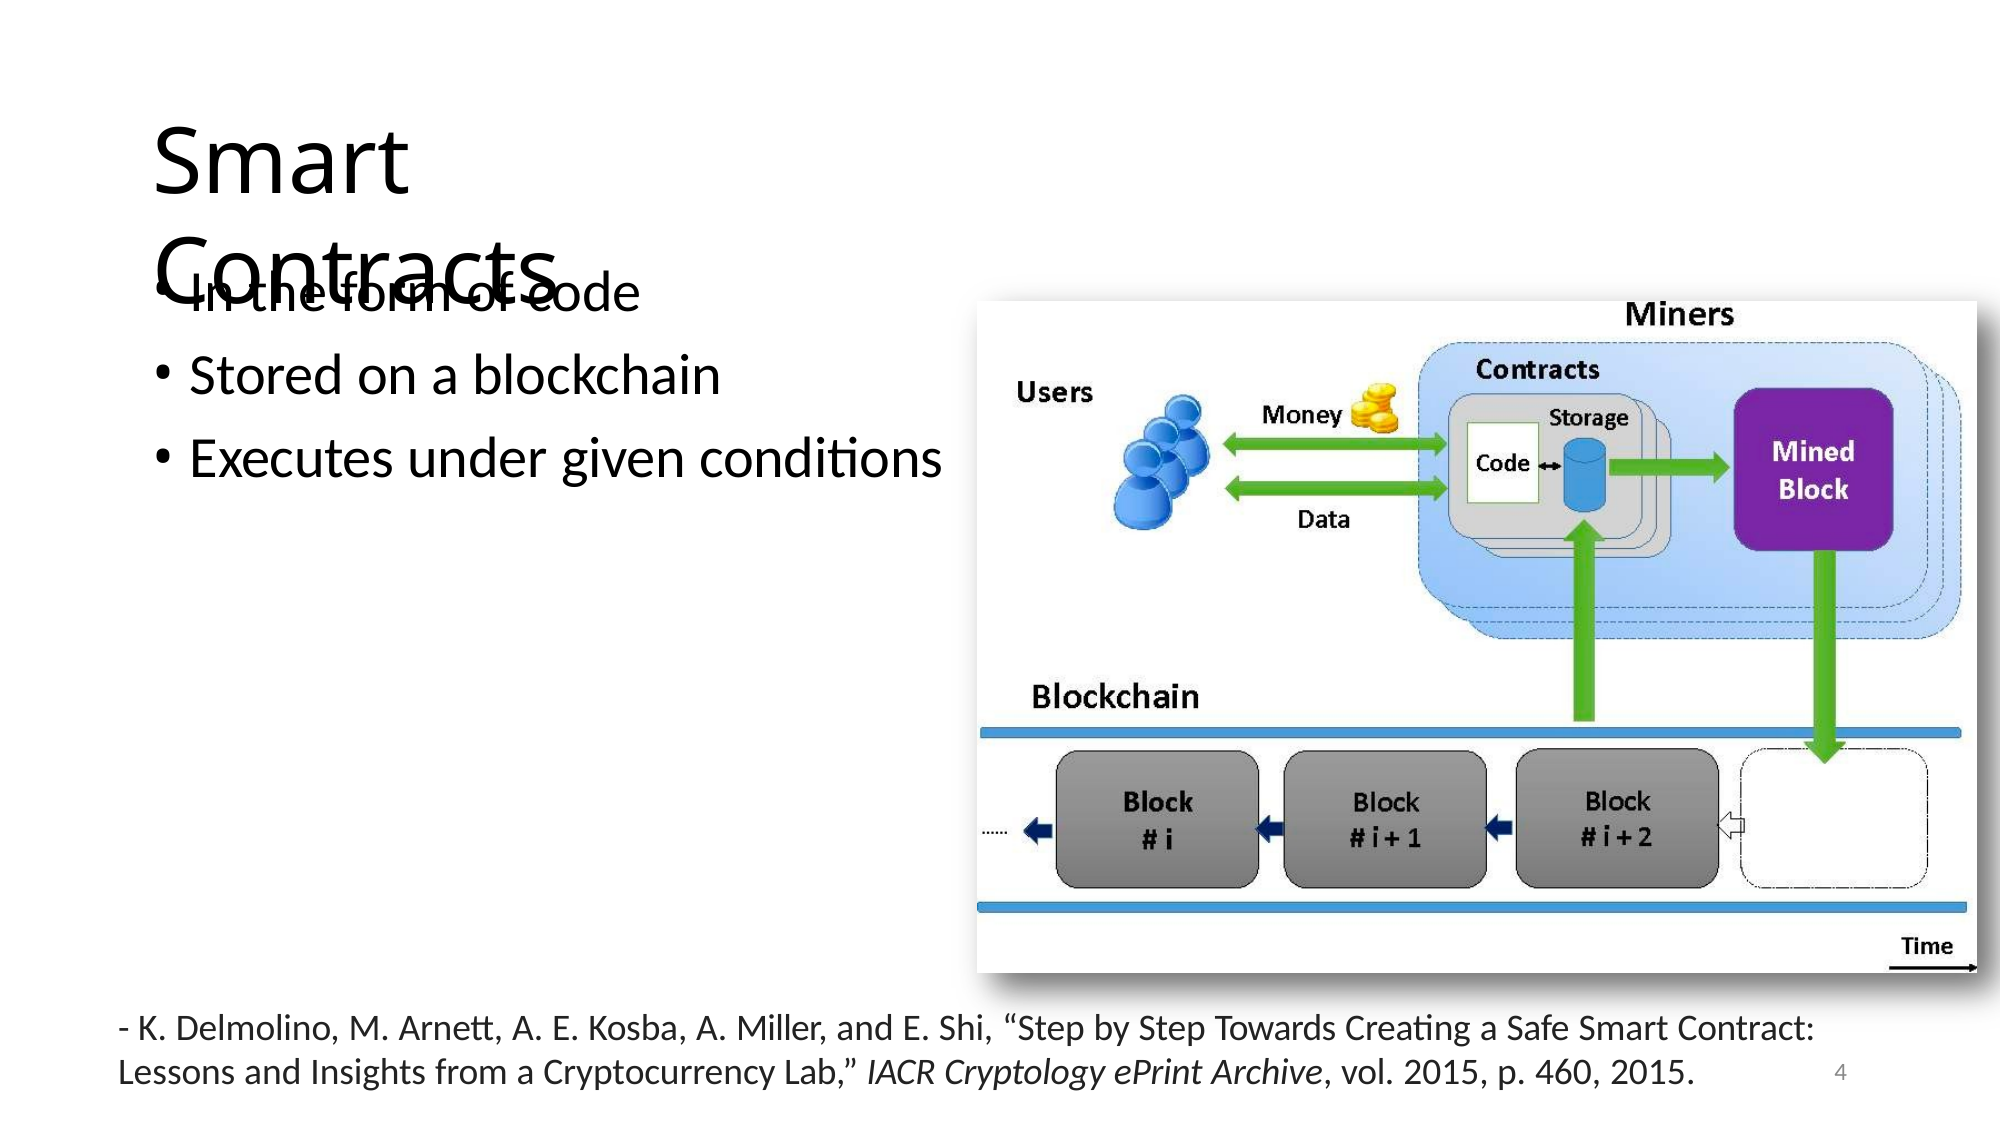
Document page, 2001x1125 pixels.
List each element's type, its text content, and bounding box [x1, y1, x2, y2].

text_box In the form of code Stored on a blockchain Executes under given conditions [150, 237, 954, 490]
text_box - K. Delmolino, M. Arnett, A. E. Kosba, A. Miller, and E. Shi, “Step by Step Towards Creating a Safe Smart Contract: Lessons and Insights from a Cryptocurrency Lab,” IACR Cryptology ePrint Archive, vol. 2015, p. 460, 2015. [115, 999, 1836, 1092]
title Smart Contracts [150, 100, 746, 237]
text_box 4 [1836, 1053, 1850, 1086]
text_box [944, 269, 2000, 1038]
